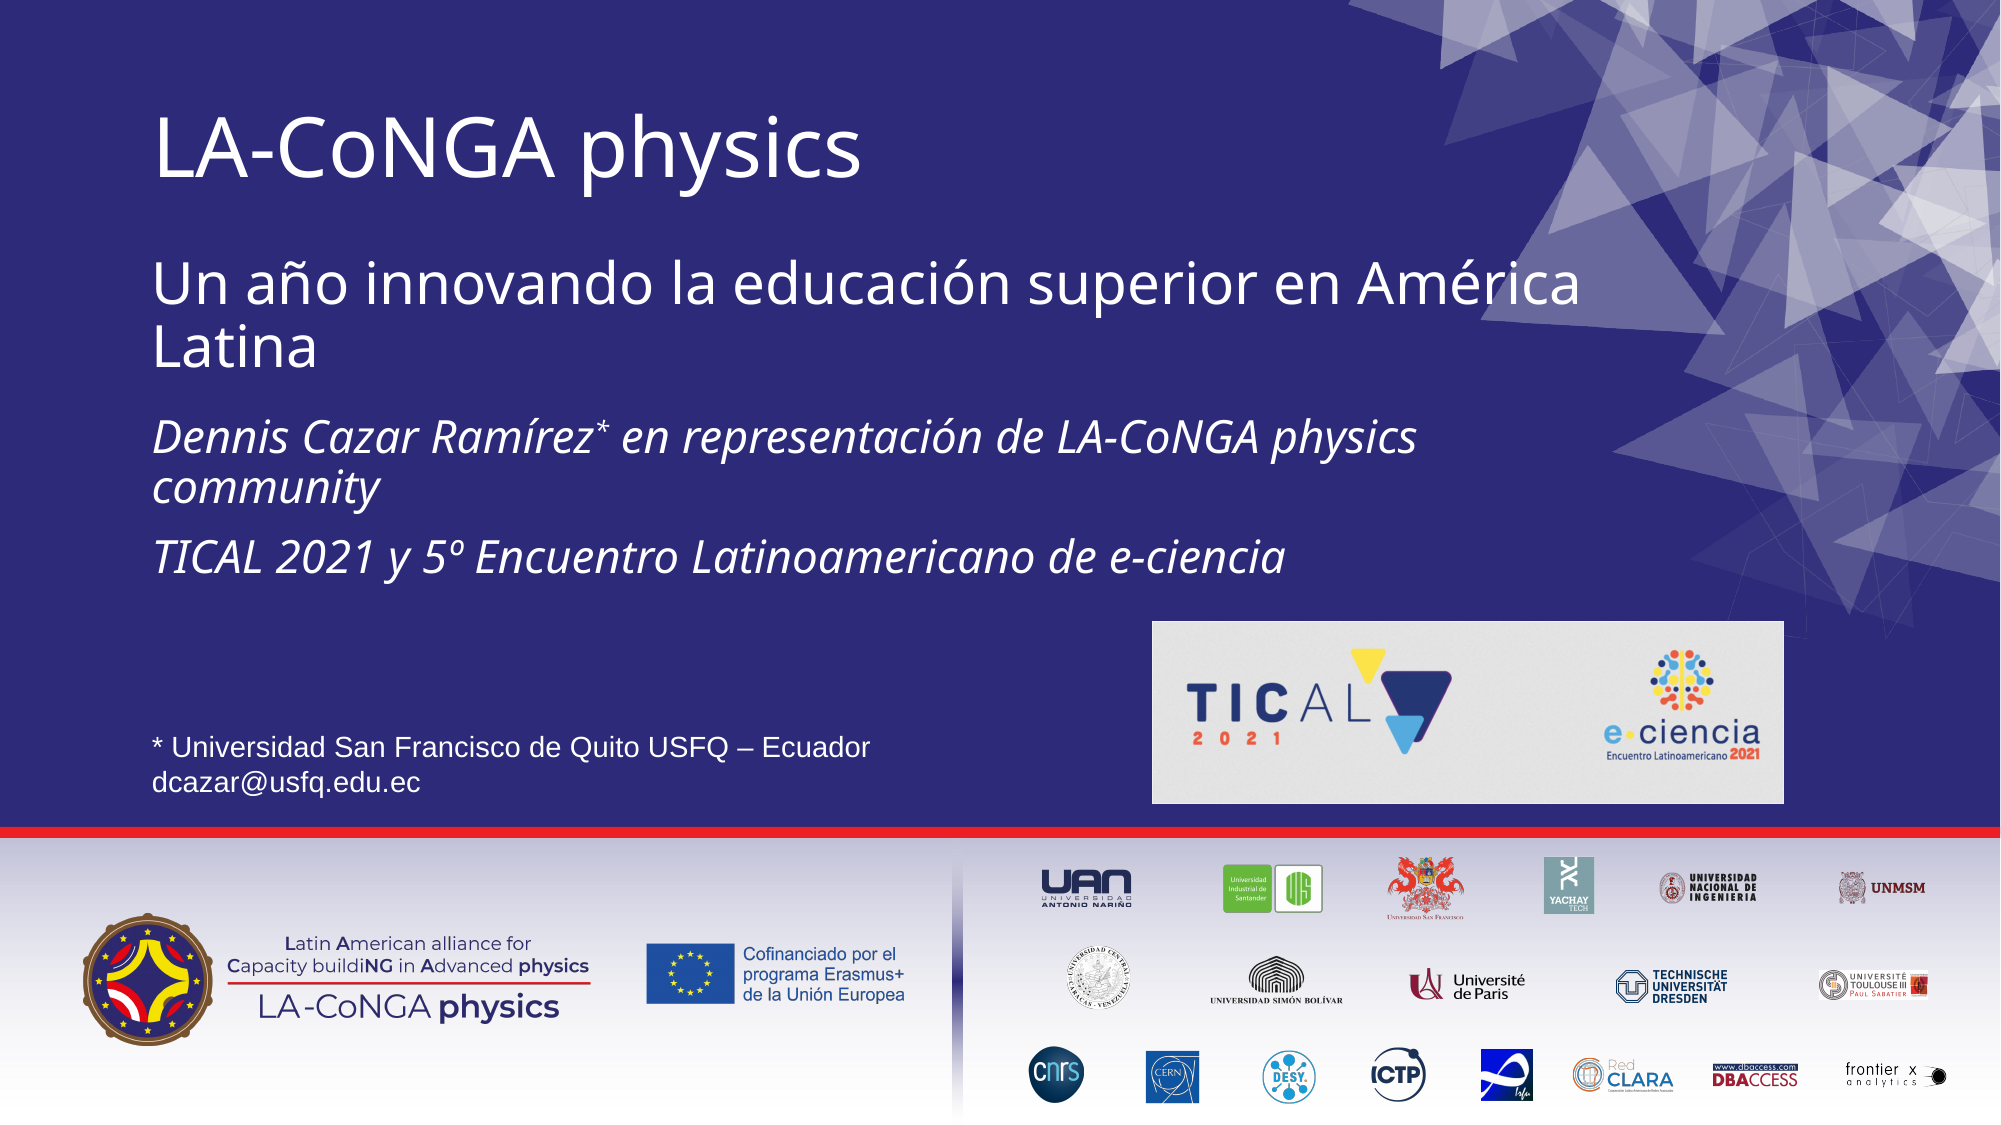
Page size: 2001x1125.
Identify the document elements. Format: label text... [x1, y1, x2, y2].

title LA-CoNGA physics [137, 42, 1329, 246]
list Un año innovando la educación superior en América Latina [136, 246, 1657, 396]
picture [1151, 0, 2001, 805]
picture [0, 838, 2001, 1125]
text_box * Universidad San Francisco de Quito USFQ – Ecuador dcazar@usfq.edu.ec [137, 720, 995, 806]
list Dennis Cazar Ramírez* en representación de LA-CoNGA physics community TICAL 2021 y 5º Encuentro Latinoamericano de e-ciencia [136, 406, 1560, 624]
